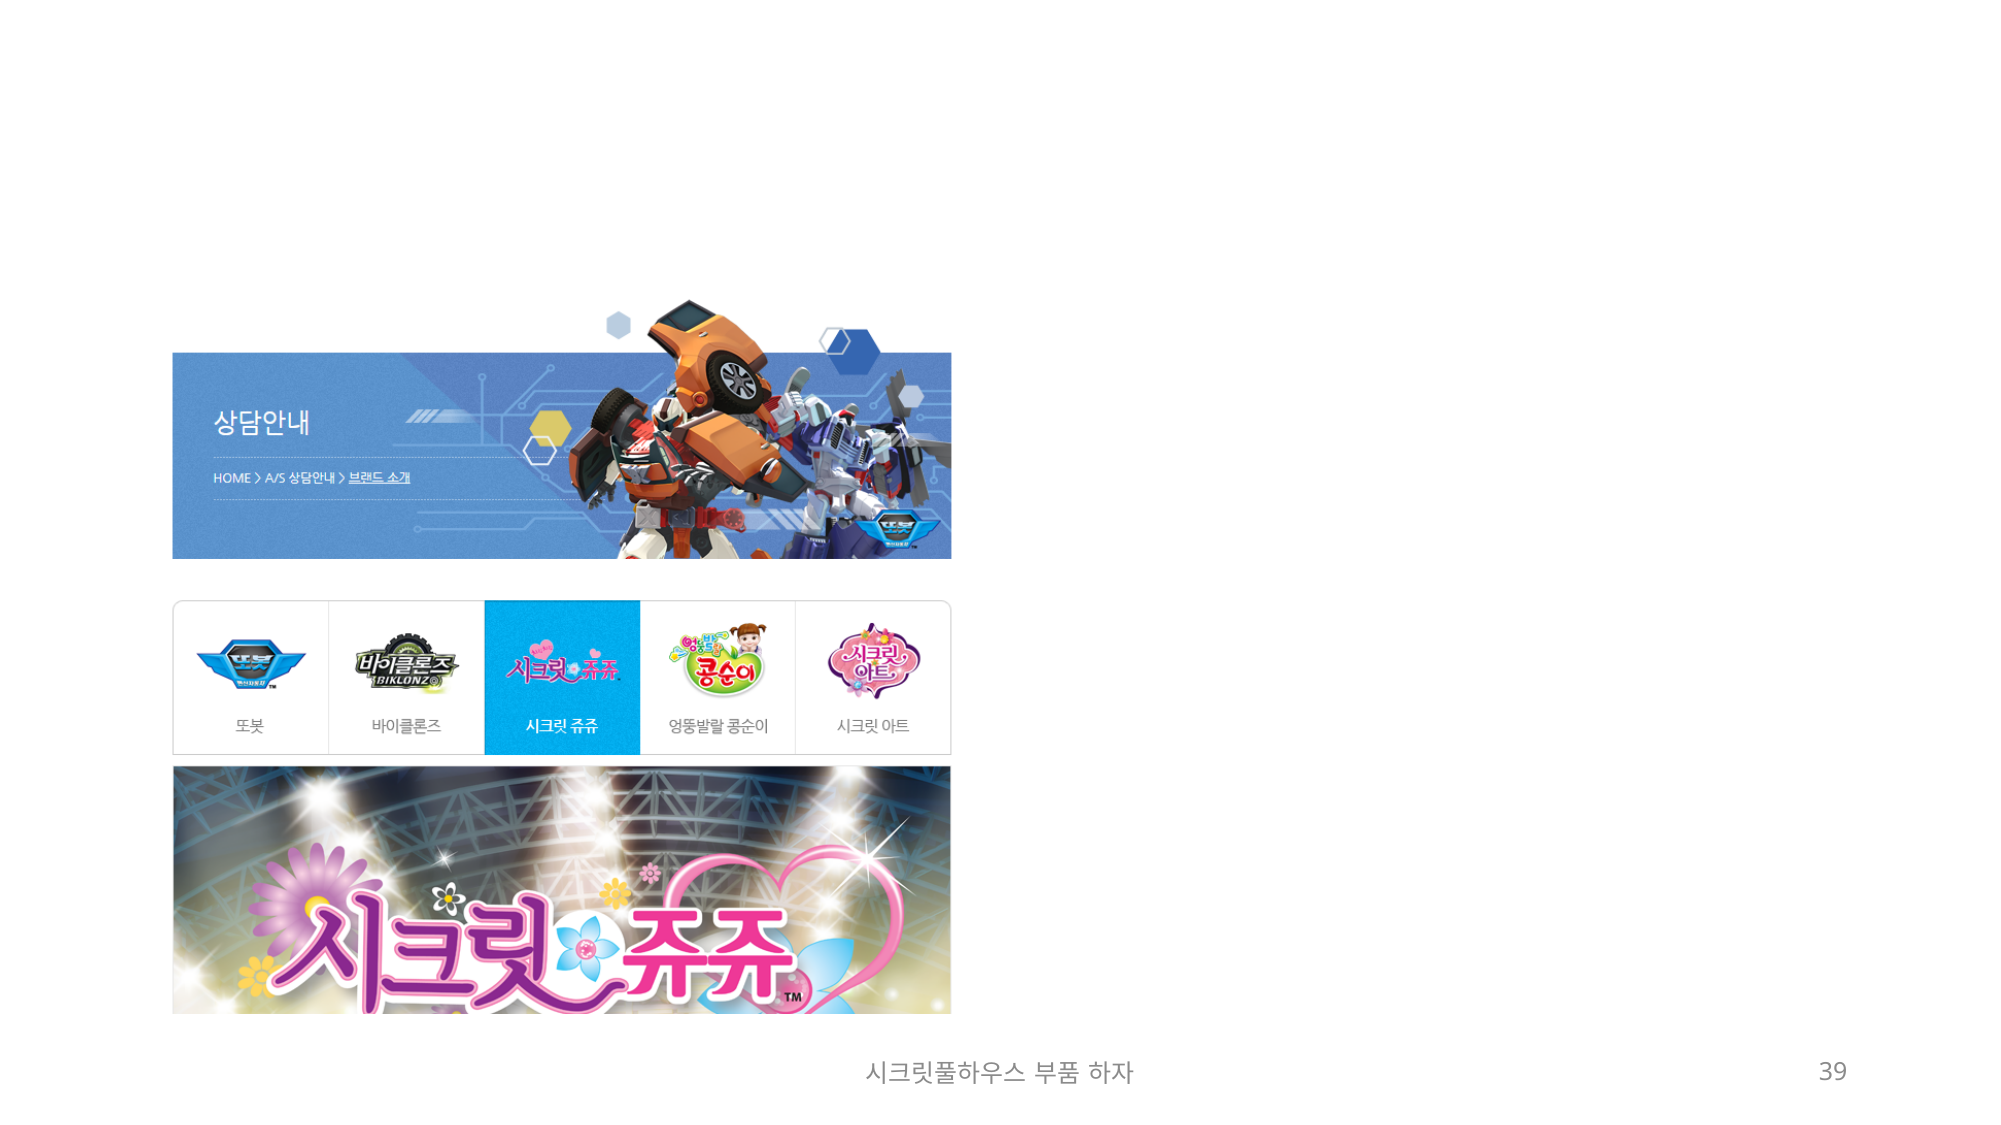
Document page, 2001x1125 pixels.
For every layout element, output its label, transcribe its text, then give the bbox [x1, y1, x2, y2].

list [154, 299, 971, 1014]
slide_number 39 [1412, 1042, 1863, 1103]
footer 시크릿풀하우스 부품 하자 [662, 1042, 1338, 1103]
